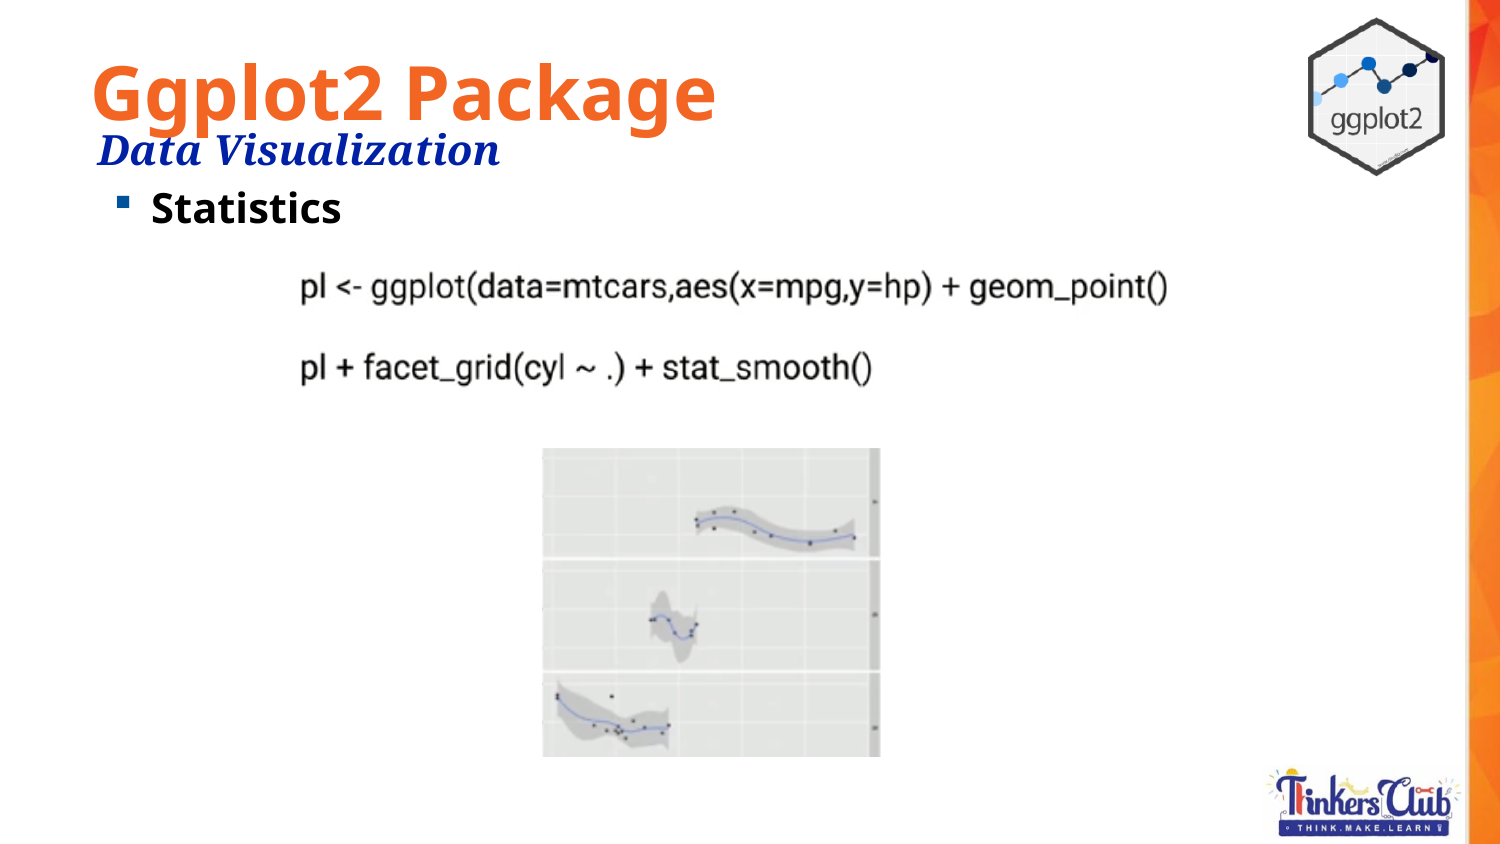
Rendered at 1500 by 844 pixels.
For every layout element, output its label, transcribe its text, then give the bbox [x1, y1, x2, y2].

list Data Visualization [0, 122, 1303, 168]
picture [542, 448, 881, 757]
subtitle Ggplot2 Package [0, 37, 1303, 99]
picture [1263, 764, 1462, 839]
picture [1303, 13, 1450, 183]
list Statistics [98, 180, 1403, 832]
picture [1465, 0, 1500, 844]
picture [292, 266, 1175, 391]
